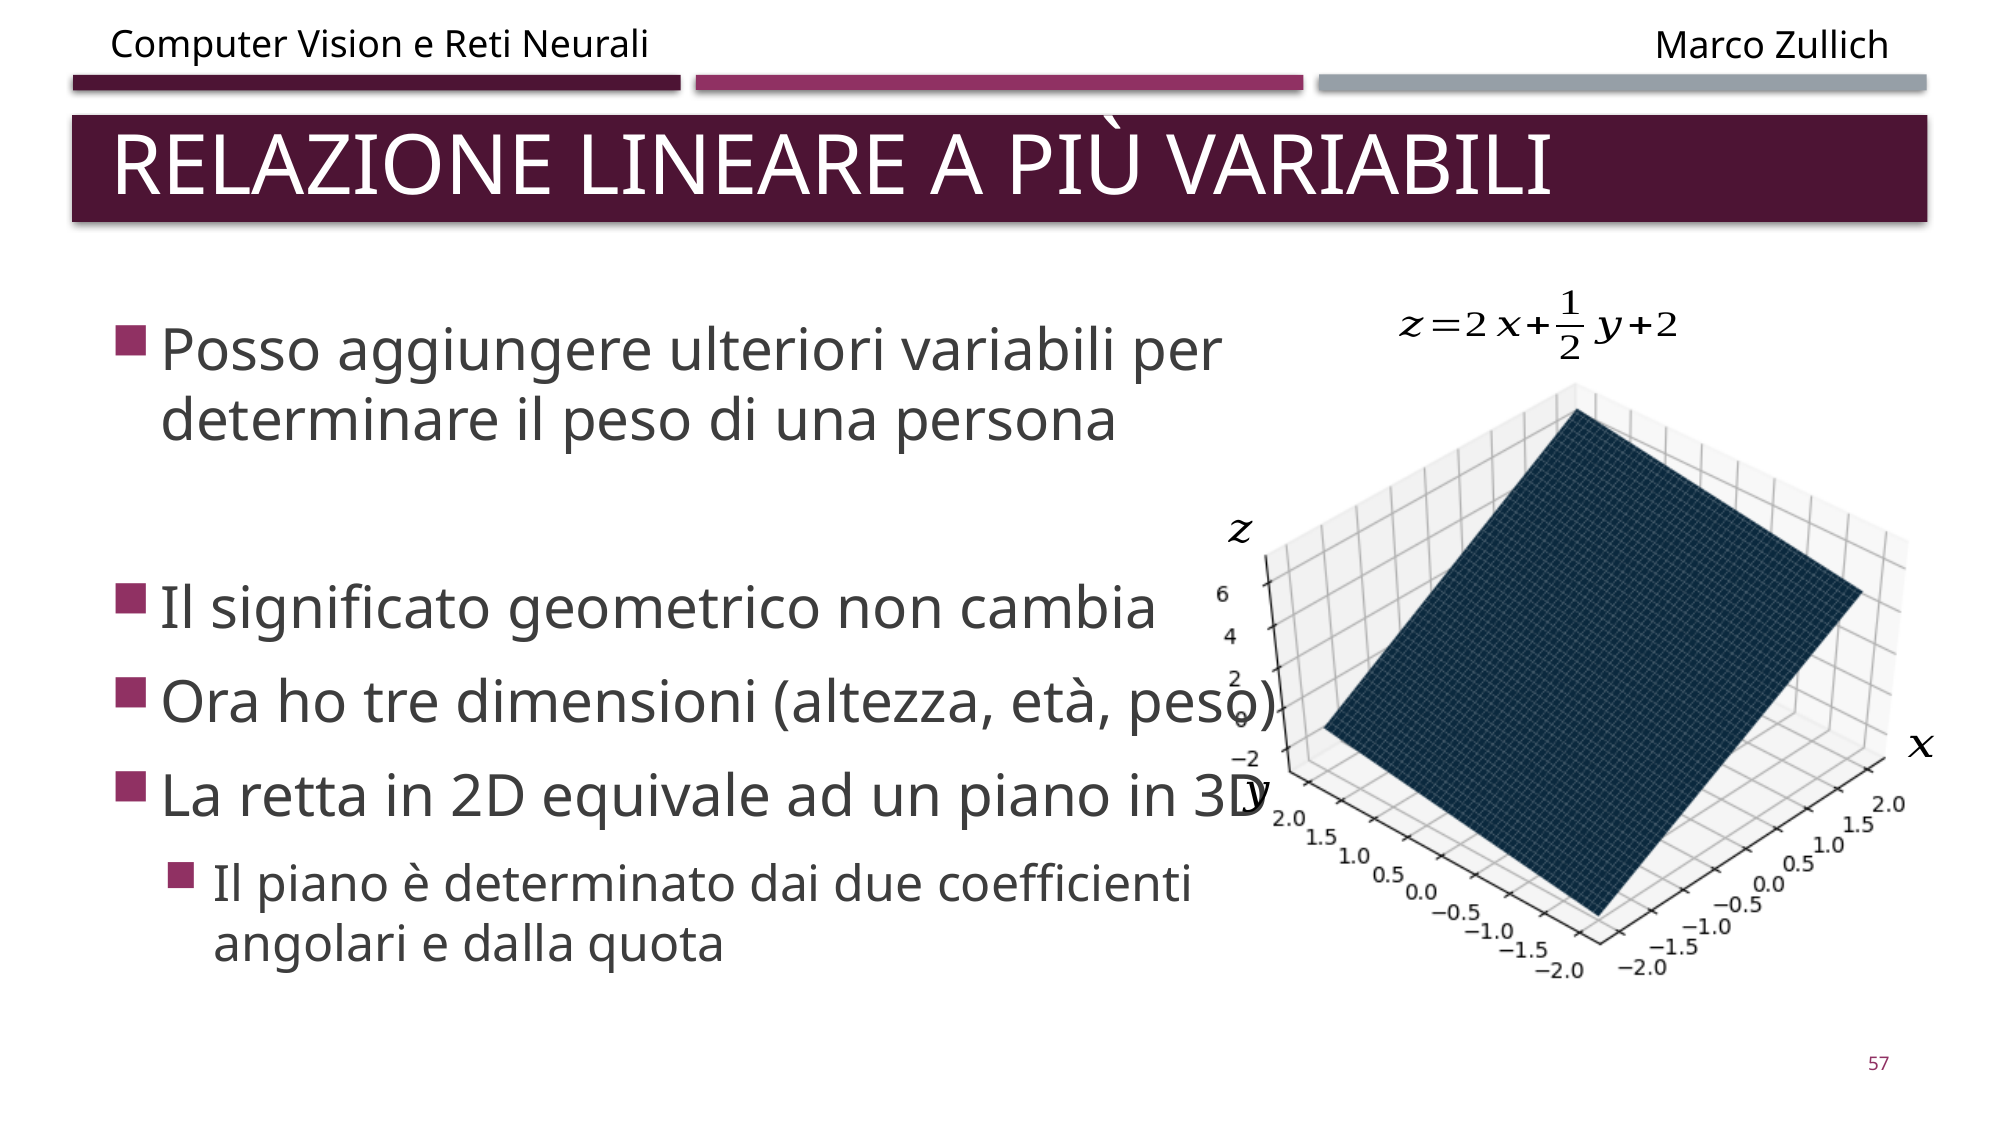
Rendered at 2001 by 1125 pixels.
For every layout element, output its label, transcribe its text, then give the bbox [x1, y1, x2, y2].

slide_number 57 [1732, 1051, 1905, 1095]
title Relazione lineare a più variabili [95, 124, 1905, 219]
picture [1063, 290, 2000, 1042]
